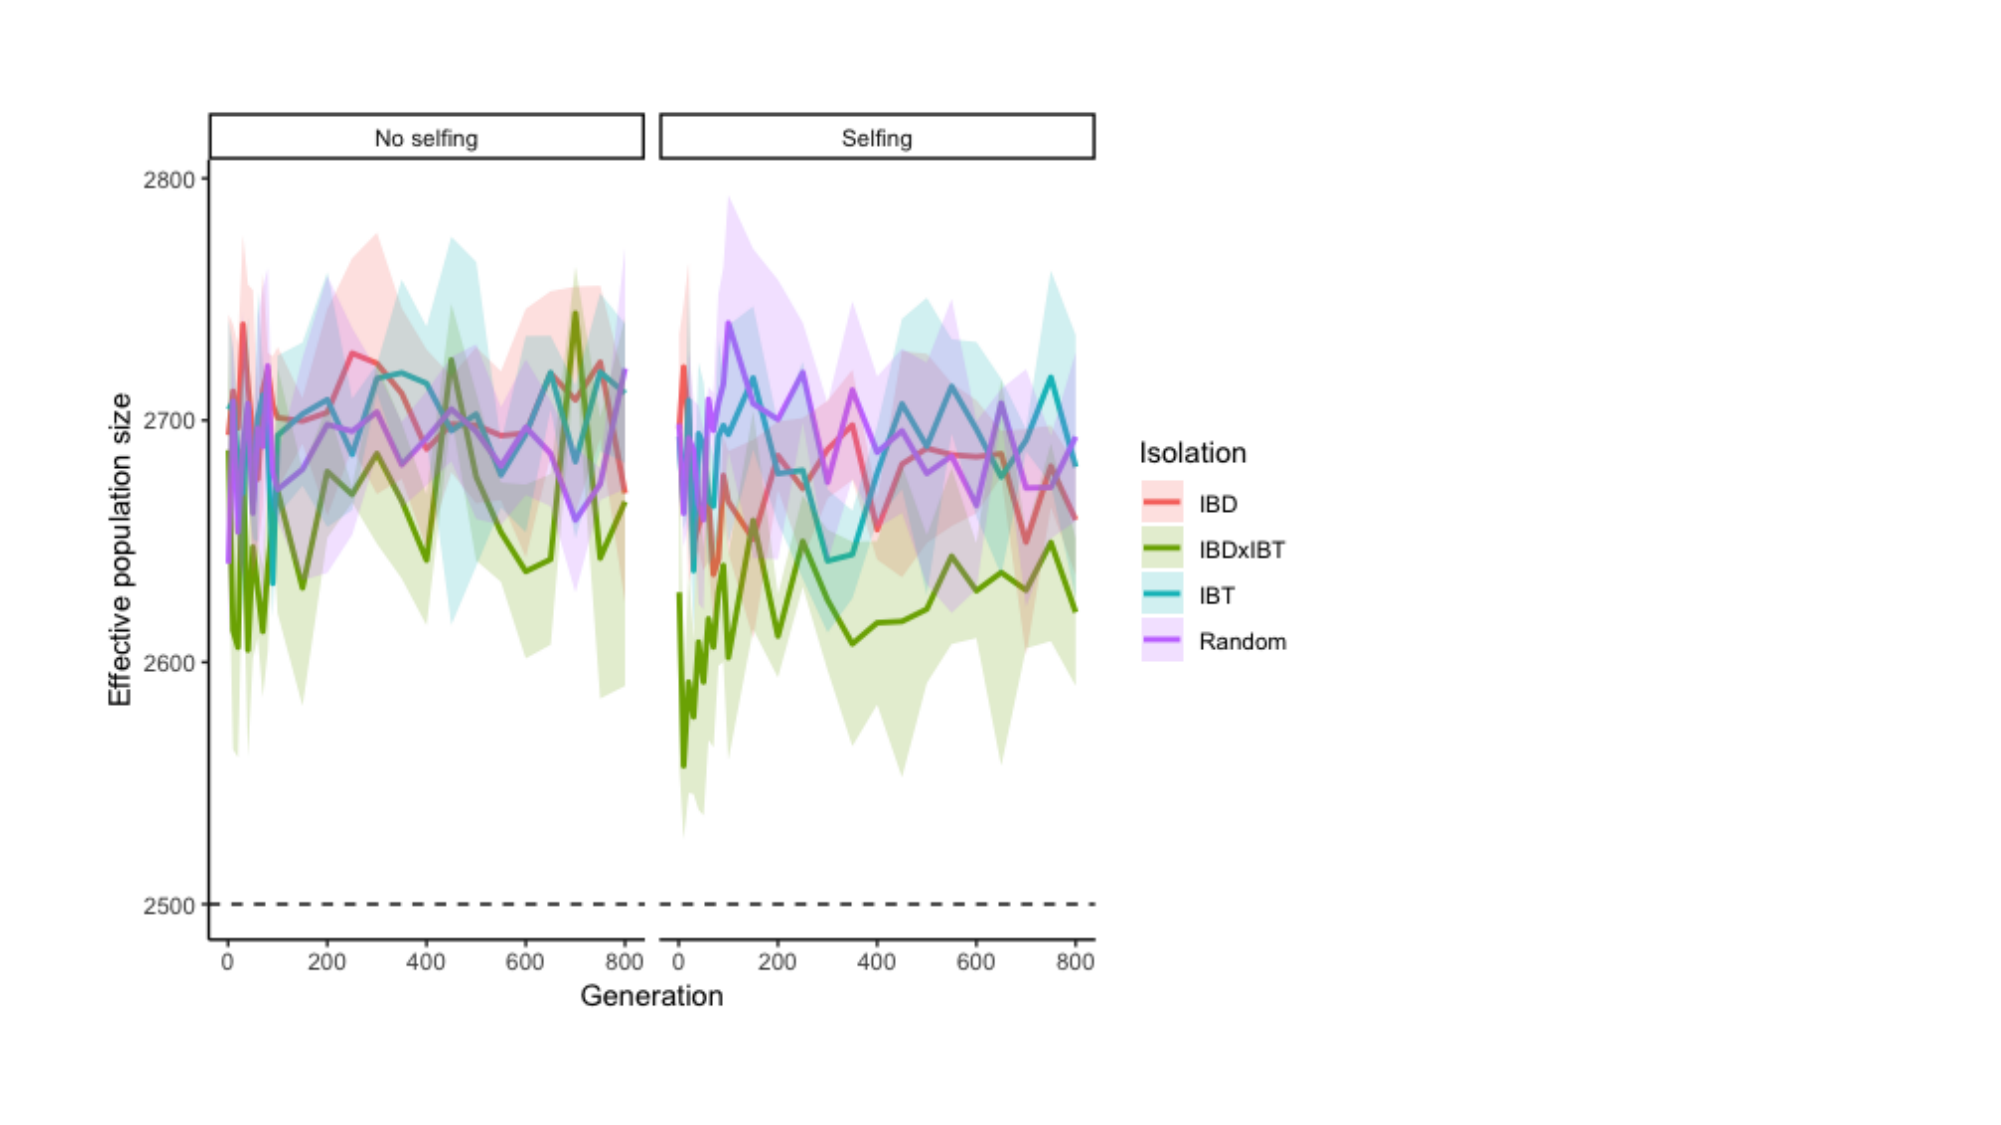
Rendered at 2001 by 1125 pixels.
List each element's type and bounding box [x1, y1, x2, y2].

picture [94, 99, 1317, 1026]
